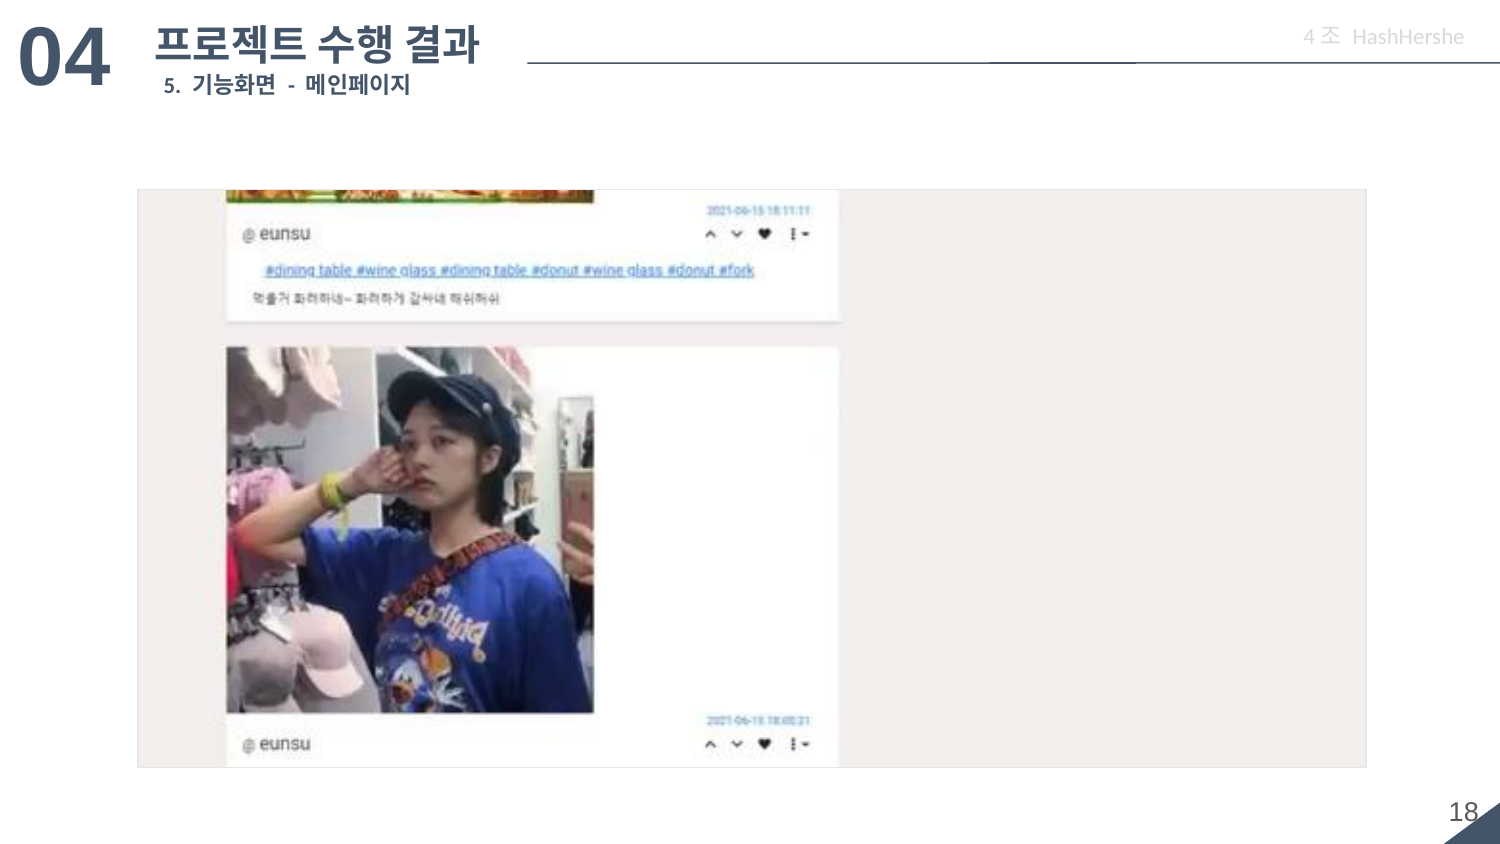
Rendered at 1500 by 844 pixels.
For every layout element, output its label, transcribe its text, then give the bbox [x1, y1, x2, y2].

slide_number 18 [1403, 779, 1494, 844]
picture [138, 189, 1366, 767]
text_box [2, 0, 1500, 112]
